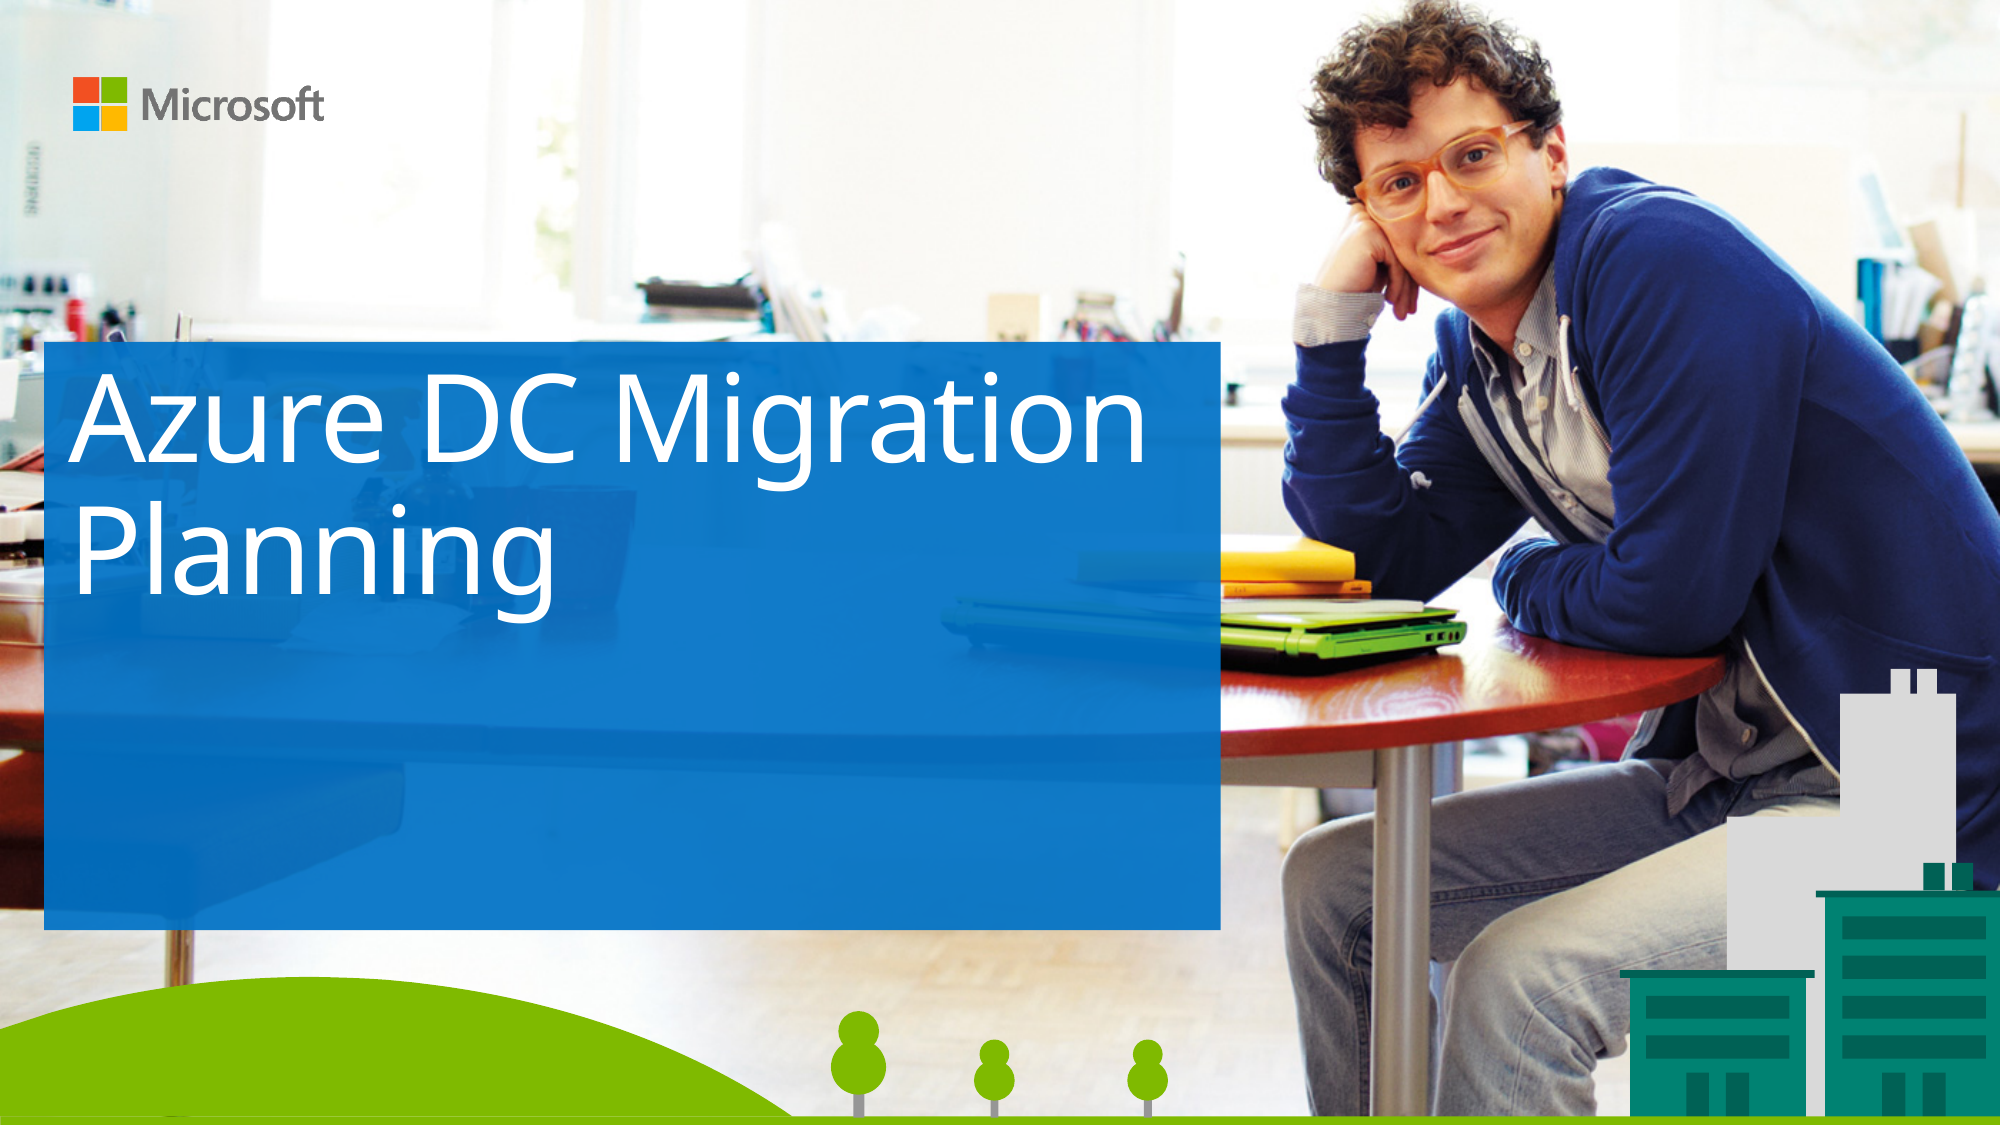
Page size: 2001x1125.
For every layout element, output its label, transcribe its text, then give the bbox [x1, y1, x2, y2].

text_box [0, 668, 2000, 1125]
title Azure DC Migration Planning [44, 341, 1221, 637]
picture [0, 0, 2000, 668]
